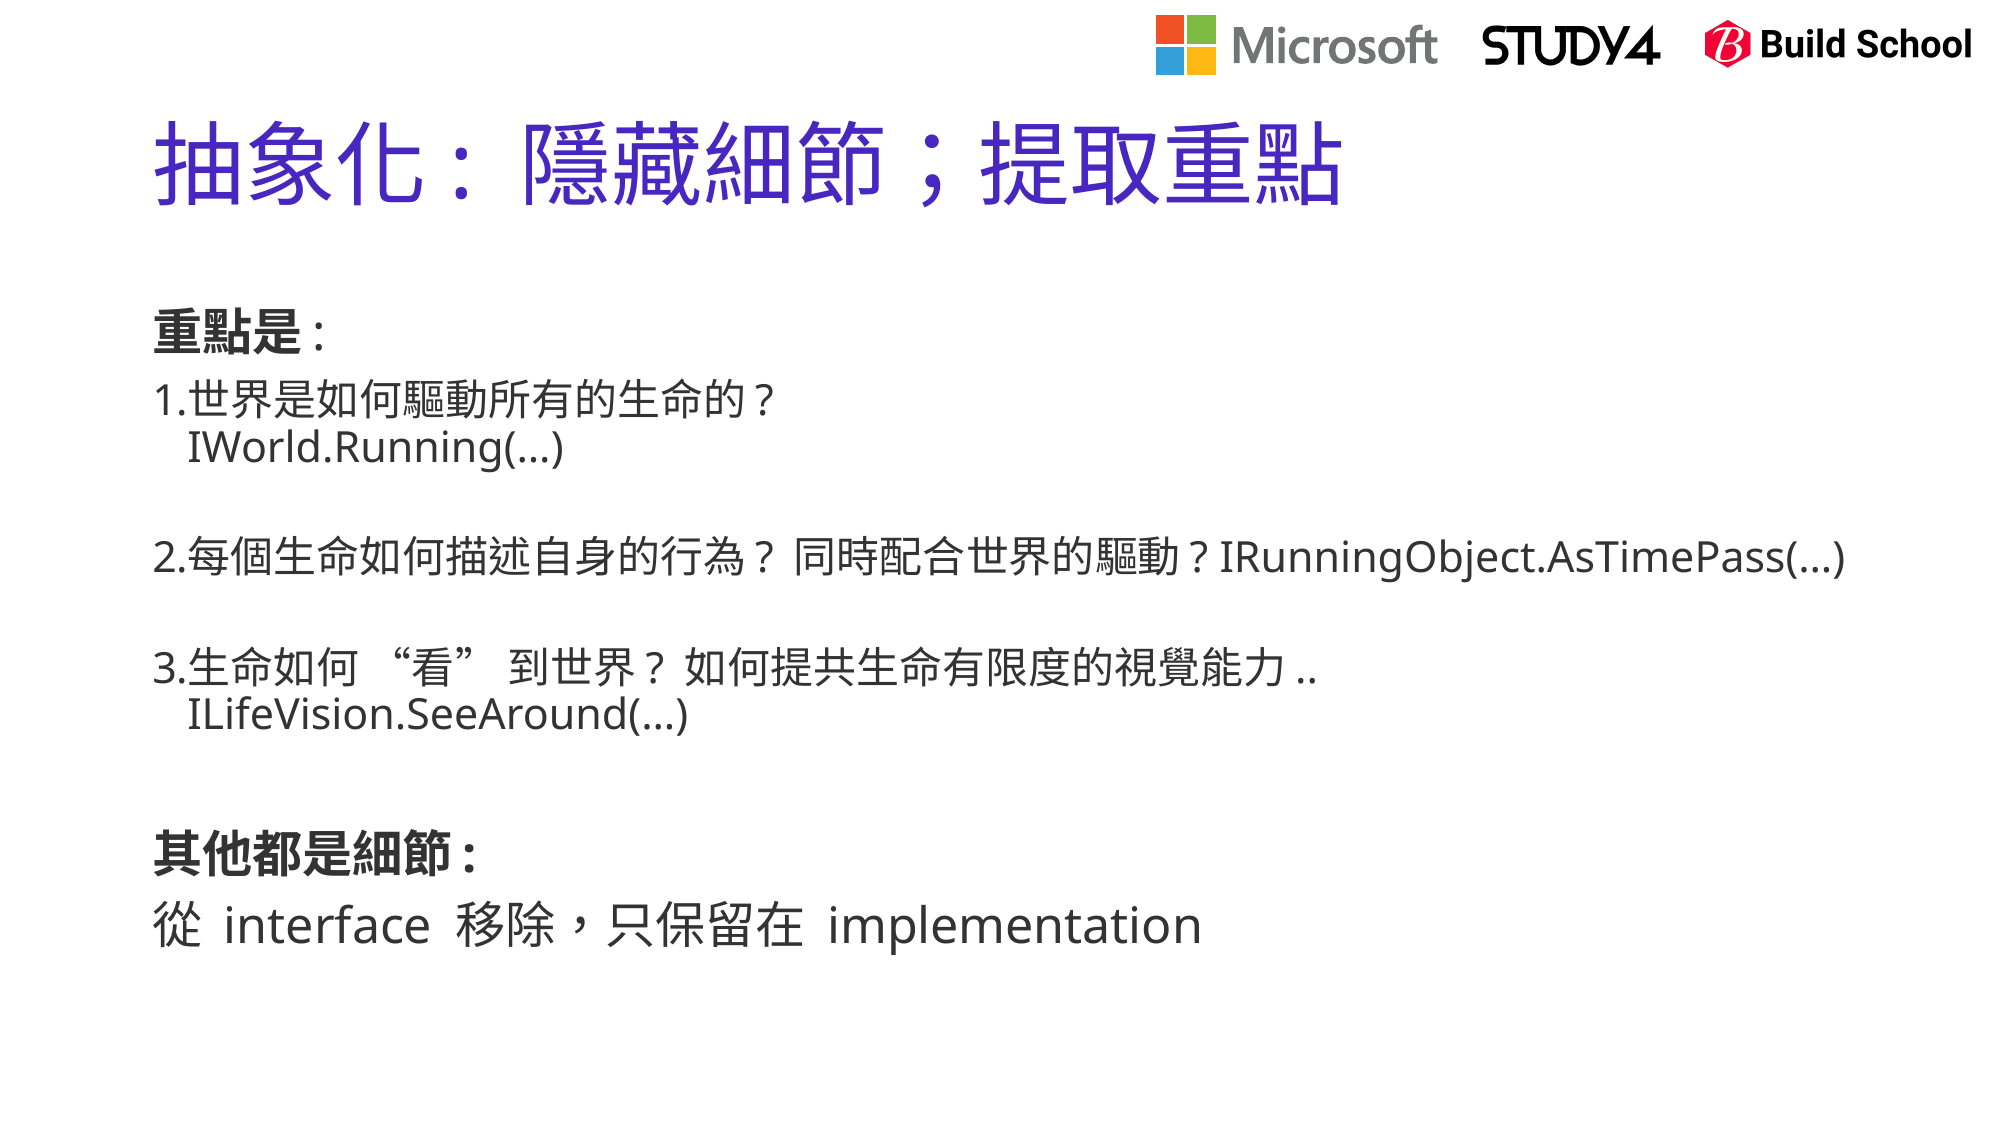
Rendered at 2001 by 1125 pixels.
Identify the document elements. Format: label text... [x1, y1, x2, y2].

title 抽象化: 隱藏細節；提取重點 [137, 59, 1863, 278]
picture [1466, 7, 1677, 59]
list 重點是: 世界是如何驅動所有的生命的? IWorld.Running(…) 每個生命如何描述自身的行為? 同時配合世界的驅動? IRunningObject.AsTimePass(…) 生命如何 “看” 到世界? 如何提共生命有限度的視覺能力.. ILifeVision.SeeAround(…) 其他都是細節: 從 interface 移除，只保留在 implementation [137, 299, 1863, 1014]
picture [1705, 15, 1973, 76]
